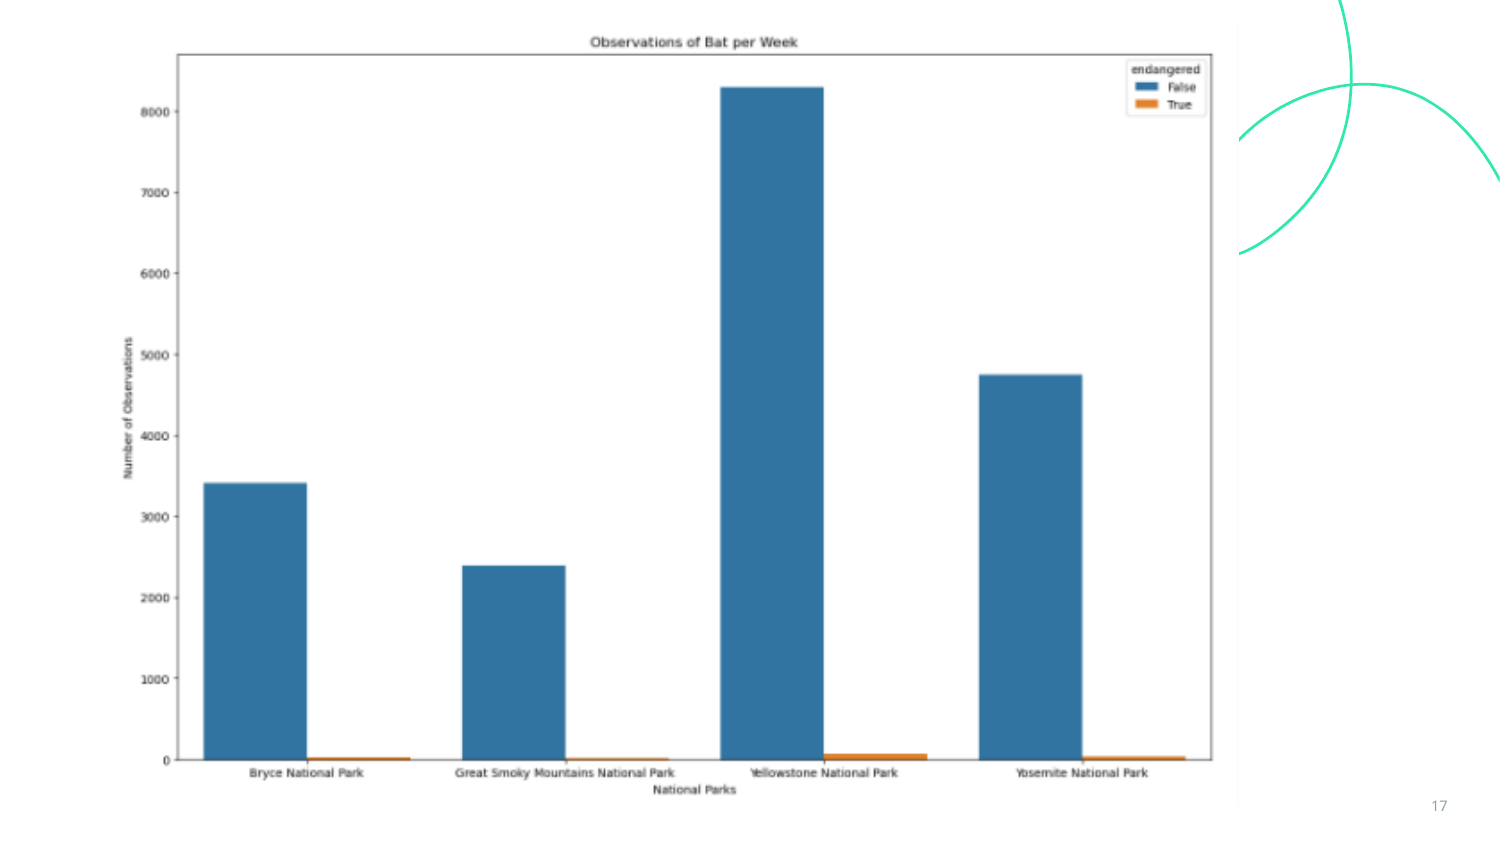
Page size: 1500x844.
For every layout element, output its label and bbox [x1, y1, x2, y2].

picture [37, 22, 1240, 807]
